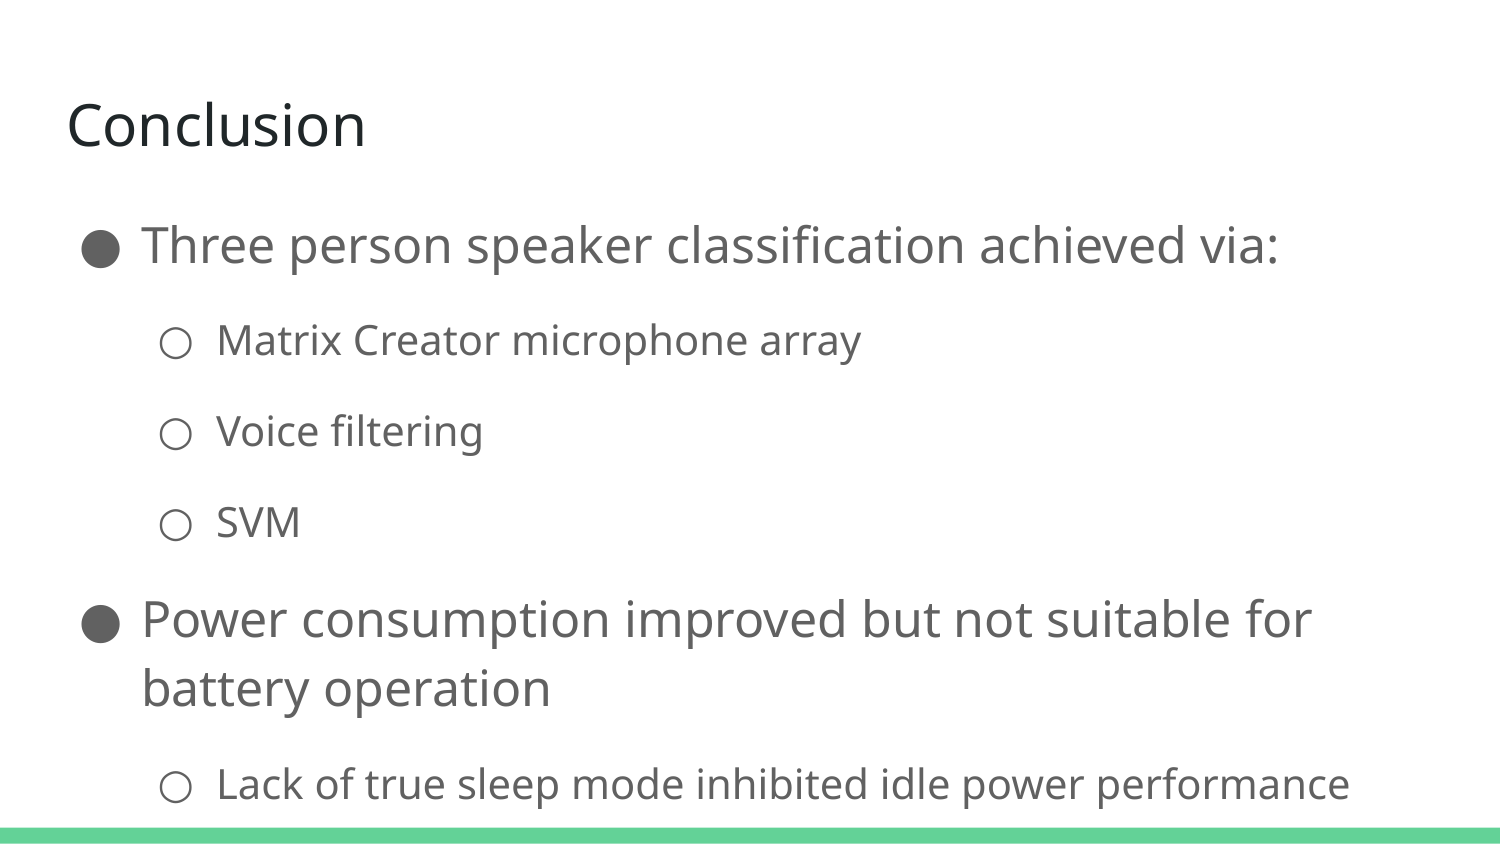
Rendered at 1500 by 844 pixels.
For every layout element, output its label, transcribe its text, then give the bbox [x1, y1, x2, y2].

list Three person speaker classification achieved via: Matrix Creator microphone array Voice filtering SVM Power consumption improved but not suitable for battery operation Lack of true sleep mode inhibited idle power performance [51, 189, 1449, 750]
title Conclusion [51, 72, 1449, 167]
